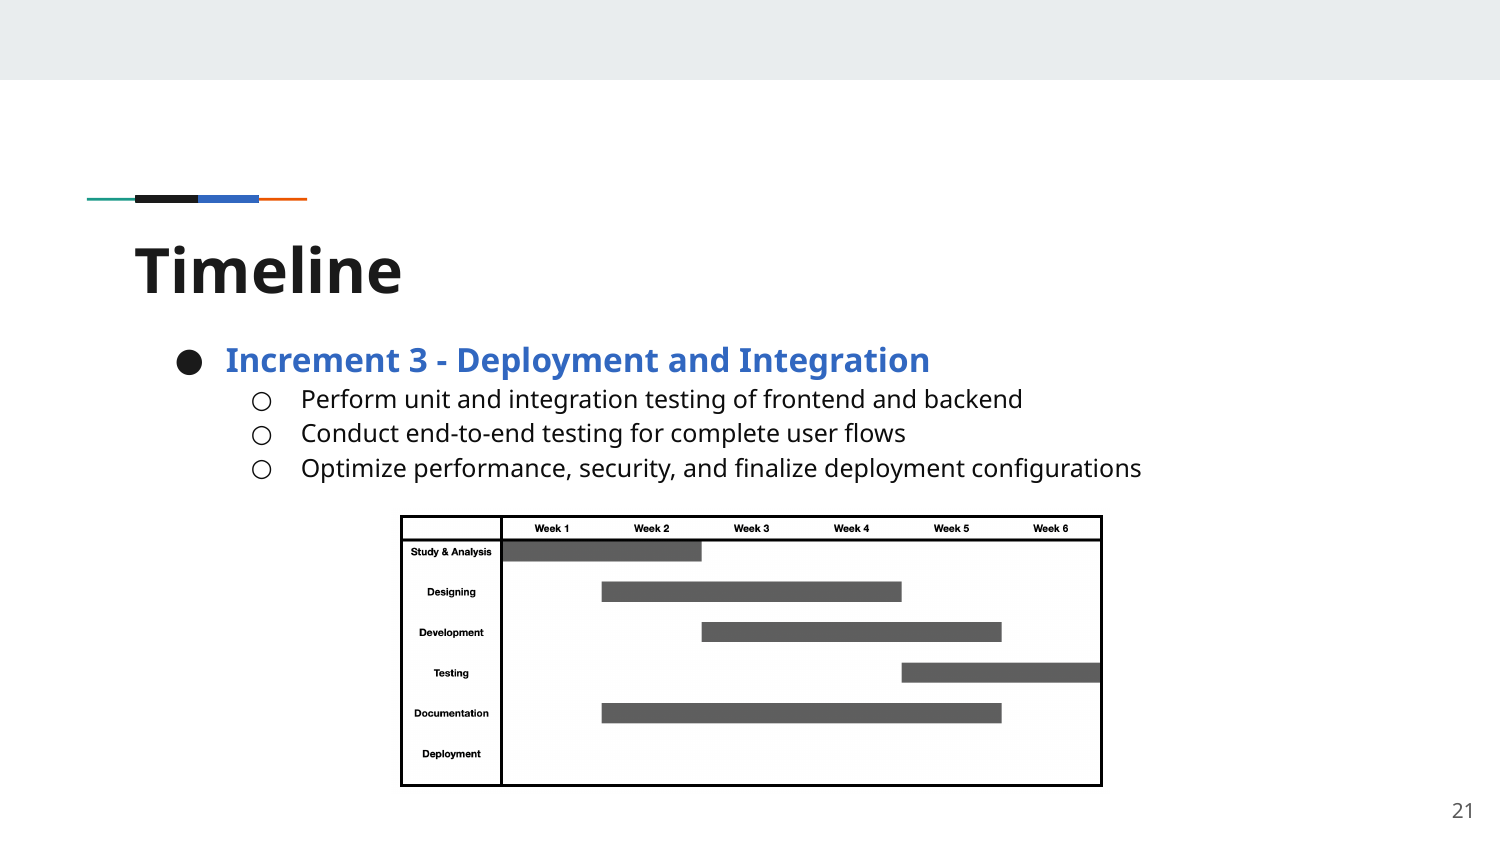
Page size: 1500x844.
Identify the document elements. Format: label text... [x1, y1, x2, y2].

picture [390, 508, 1110, 794]
text_box [198, 196, 259, 203]
slide_number ‹#› [1400, 779, 1491, 844]
list Increment 3 - Deployment and Integration Perform unit and integration testing of frontend and backend Conduct end-to-end testing for complete user flows Optimize performance, security, and finalize deployment configurations [135, 318, 1384, 509]
title Timeline [119, 216, 1381, 305]
text_box [135, 196, 198, 203]
